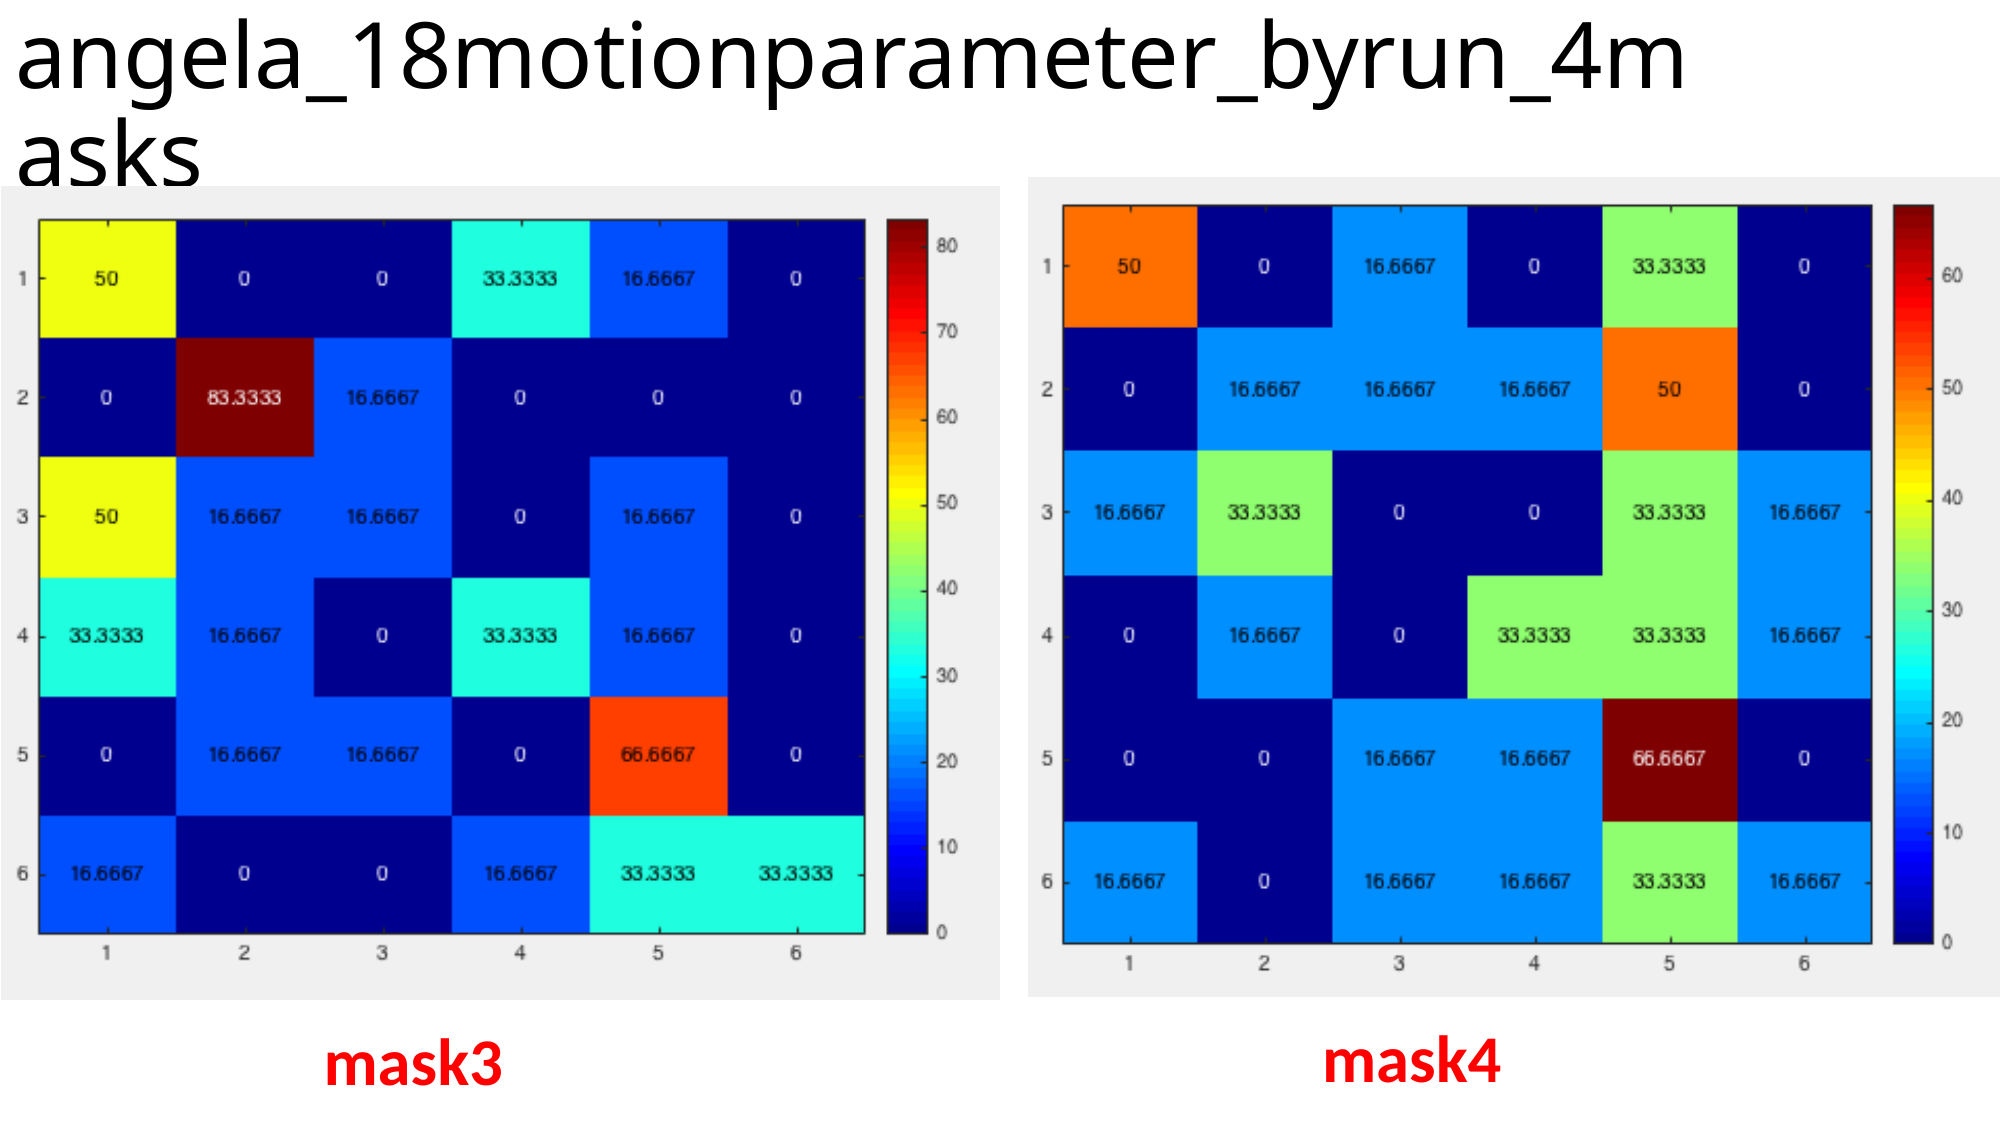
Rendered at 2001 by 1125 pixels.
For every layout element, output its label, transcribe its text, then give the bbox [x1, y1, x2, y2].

title angela_18motionparameter_byrun_4masks [0, 0, 1725, 218]
picture [1, 186, 1000, 1000]
text_box mask4 [1307, 1008, 1725, 1103]
picture [1028, 177, 2000, 997]
text_box mask3 [308, 1011, 727, 1107]
